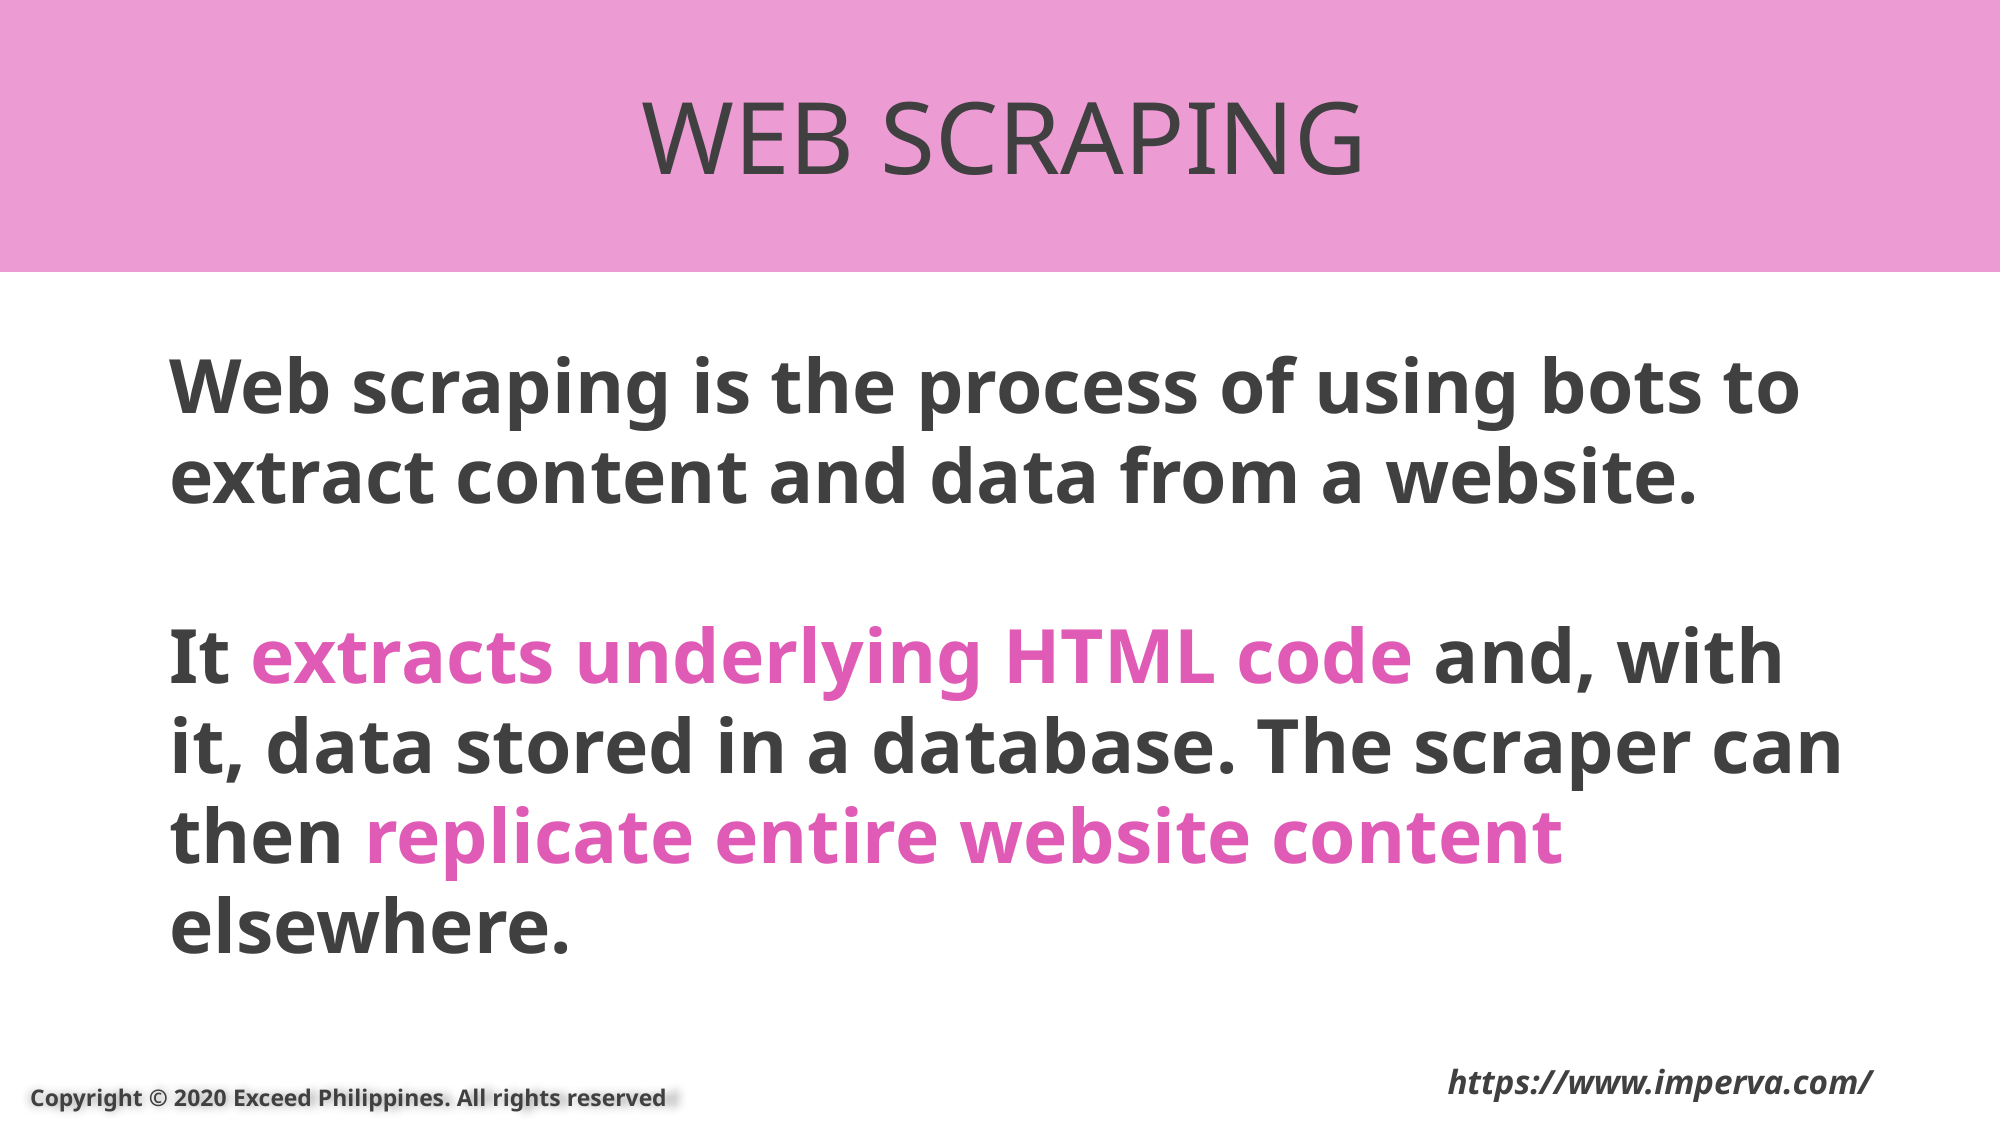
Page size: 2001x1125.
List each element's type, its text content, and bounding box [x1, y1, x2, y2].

text_box Web scraping is the process of using bots to extract content and data from a website. It extracts underlying HTML code and, with it, data stored in a database. The scraper can then replicate entire website content elsewhere. [154, 330, 1869, 976]
text_box Copyright © 2020 Exceed Philippines. All rights reserved [15, 1075, 1260, 1118]
text_box WEB SCRAPING [317, 67, 1693, 202]
text_box [0, 0, 2000, 273]
text_box https://www.imperva.com/ [951, 1054, 1888, 1109]
